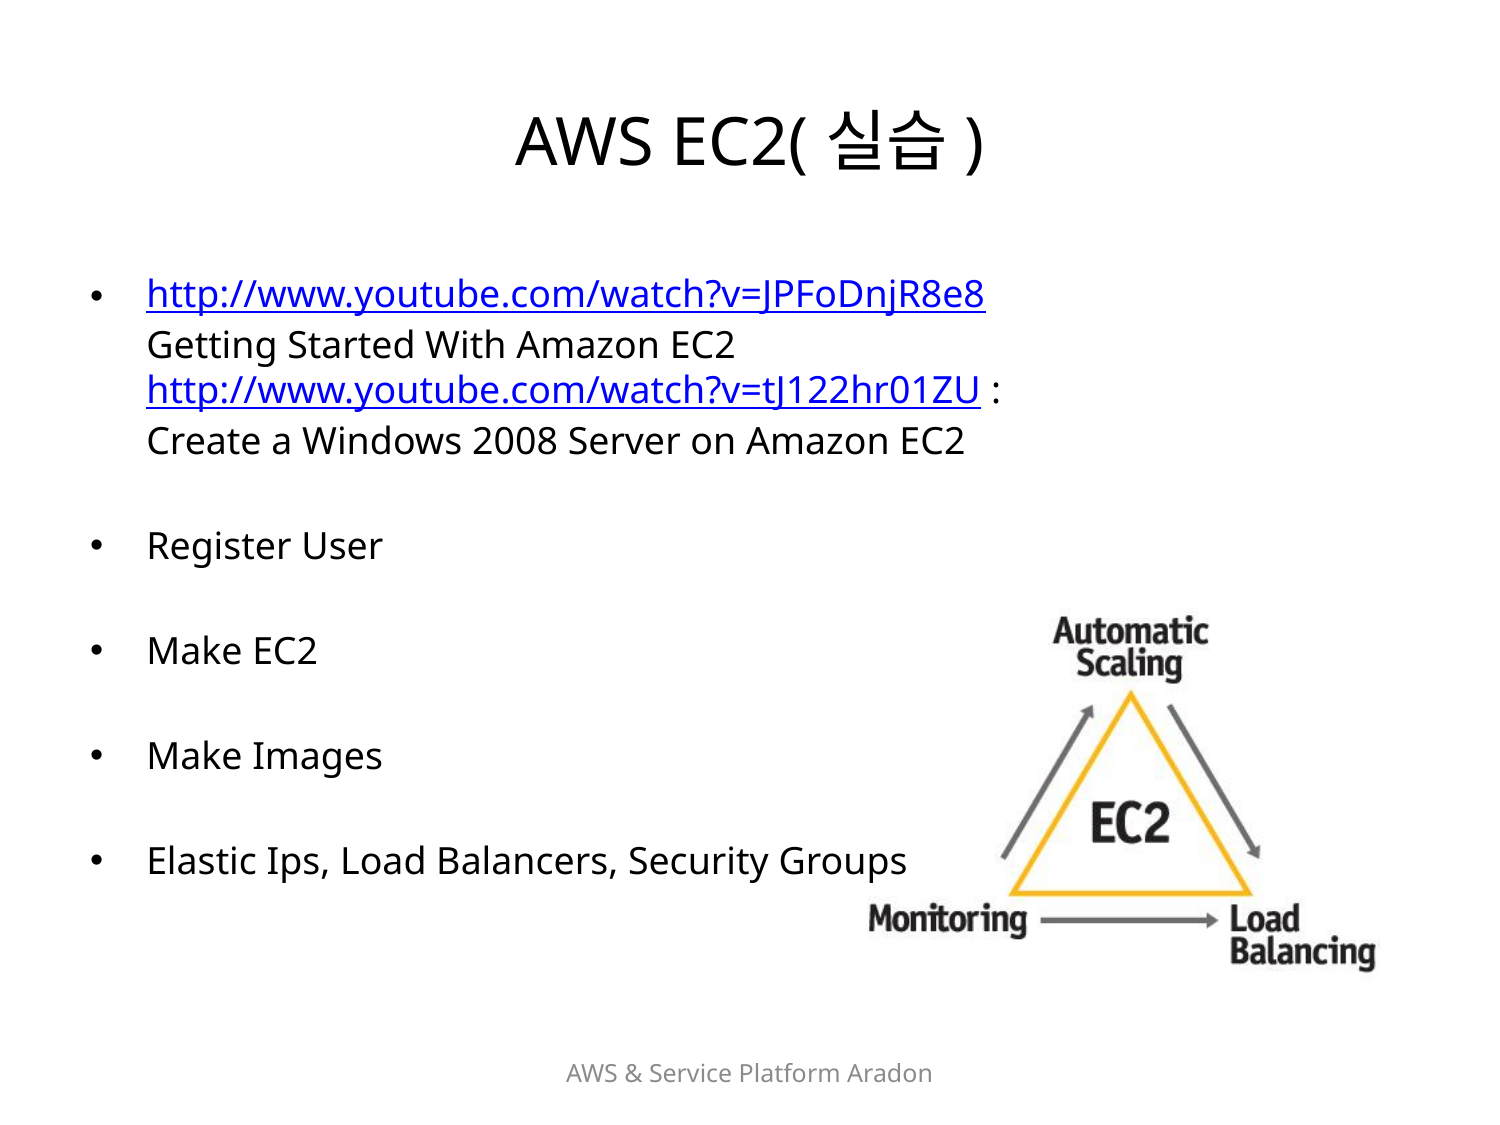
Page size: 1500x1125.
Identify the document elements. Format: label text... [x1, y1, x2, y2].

list http://www.youtube.com/watch?v=JPFoDnjR8e8 Getting Started With Amazon EC2 http://www.youtube.com/watch?v=tJ122hr01ZU : Create a Windows 2008 Server on Amazon EC2 Register User Make EC2 Make Images Elastic Ips, Load Balancers, Security Groups [75, 262, 1425, 1005]
picture [855, 585, 1405, 1005]
footer AWS & Service Platform Aradon [512, 1042, 988, 1103]
title AWS EC2(실습) [75, 45, 1425, 233]
